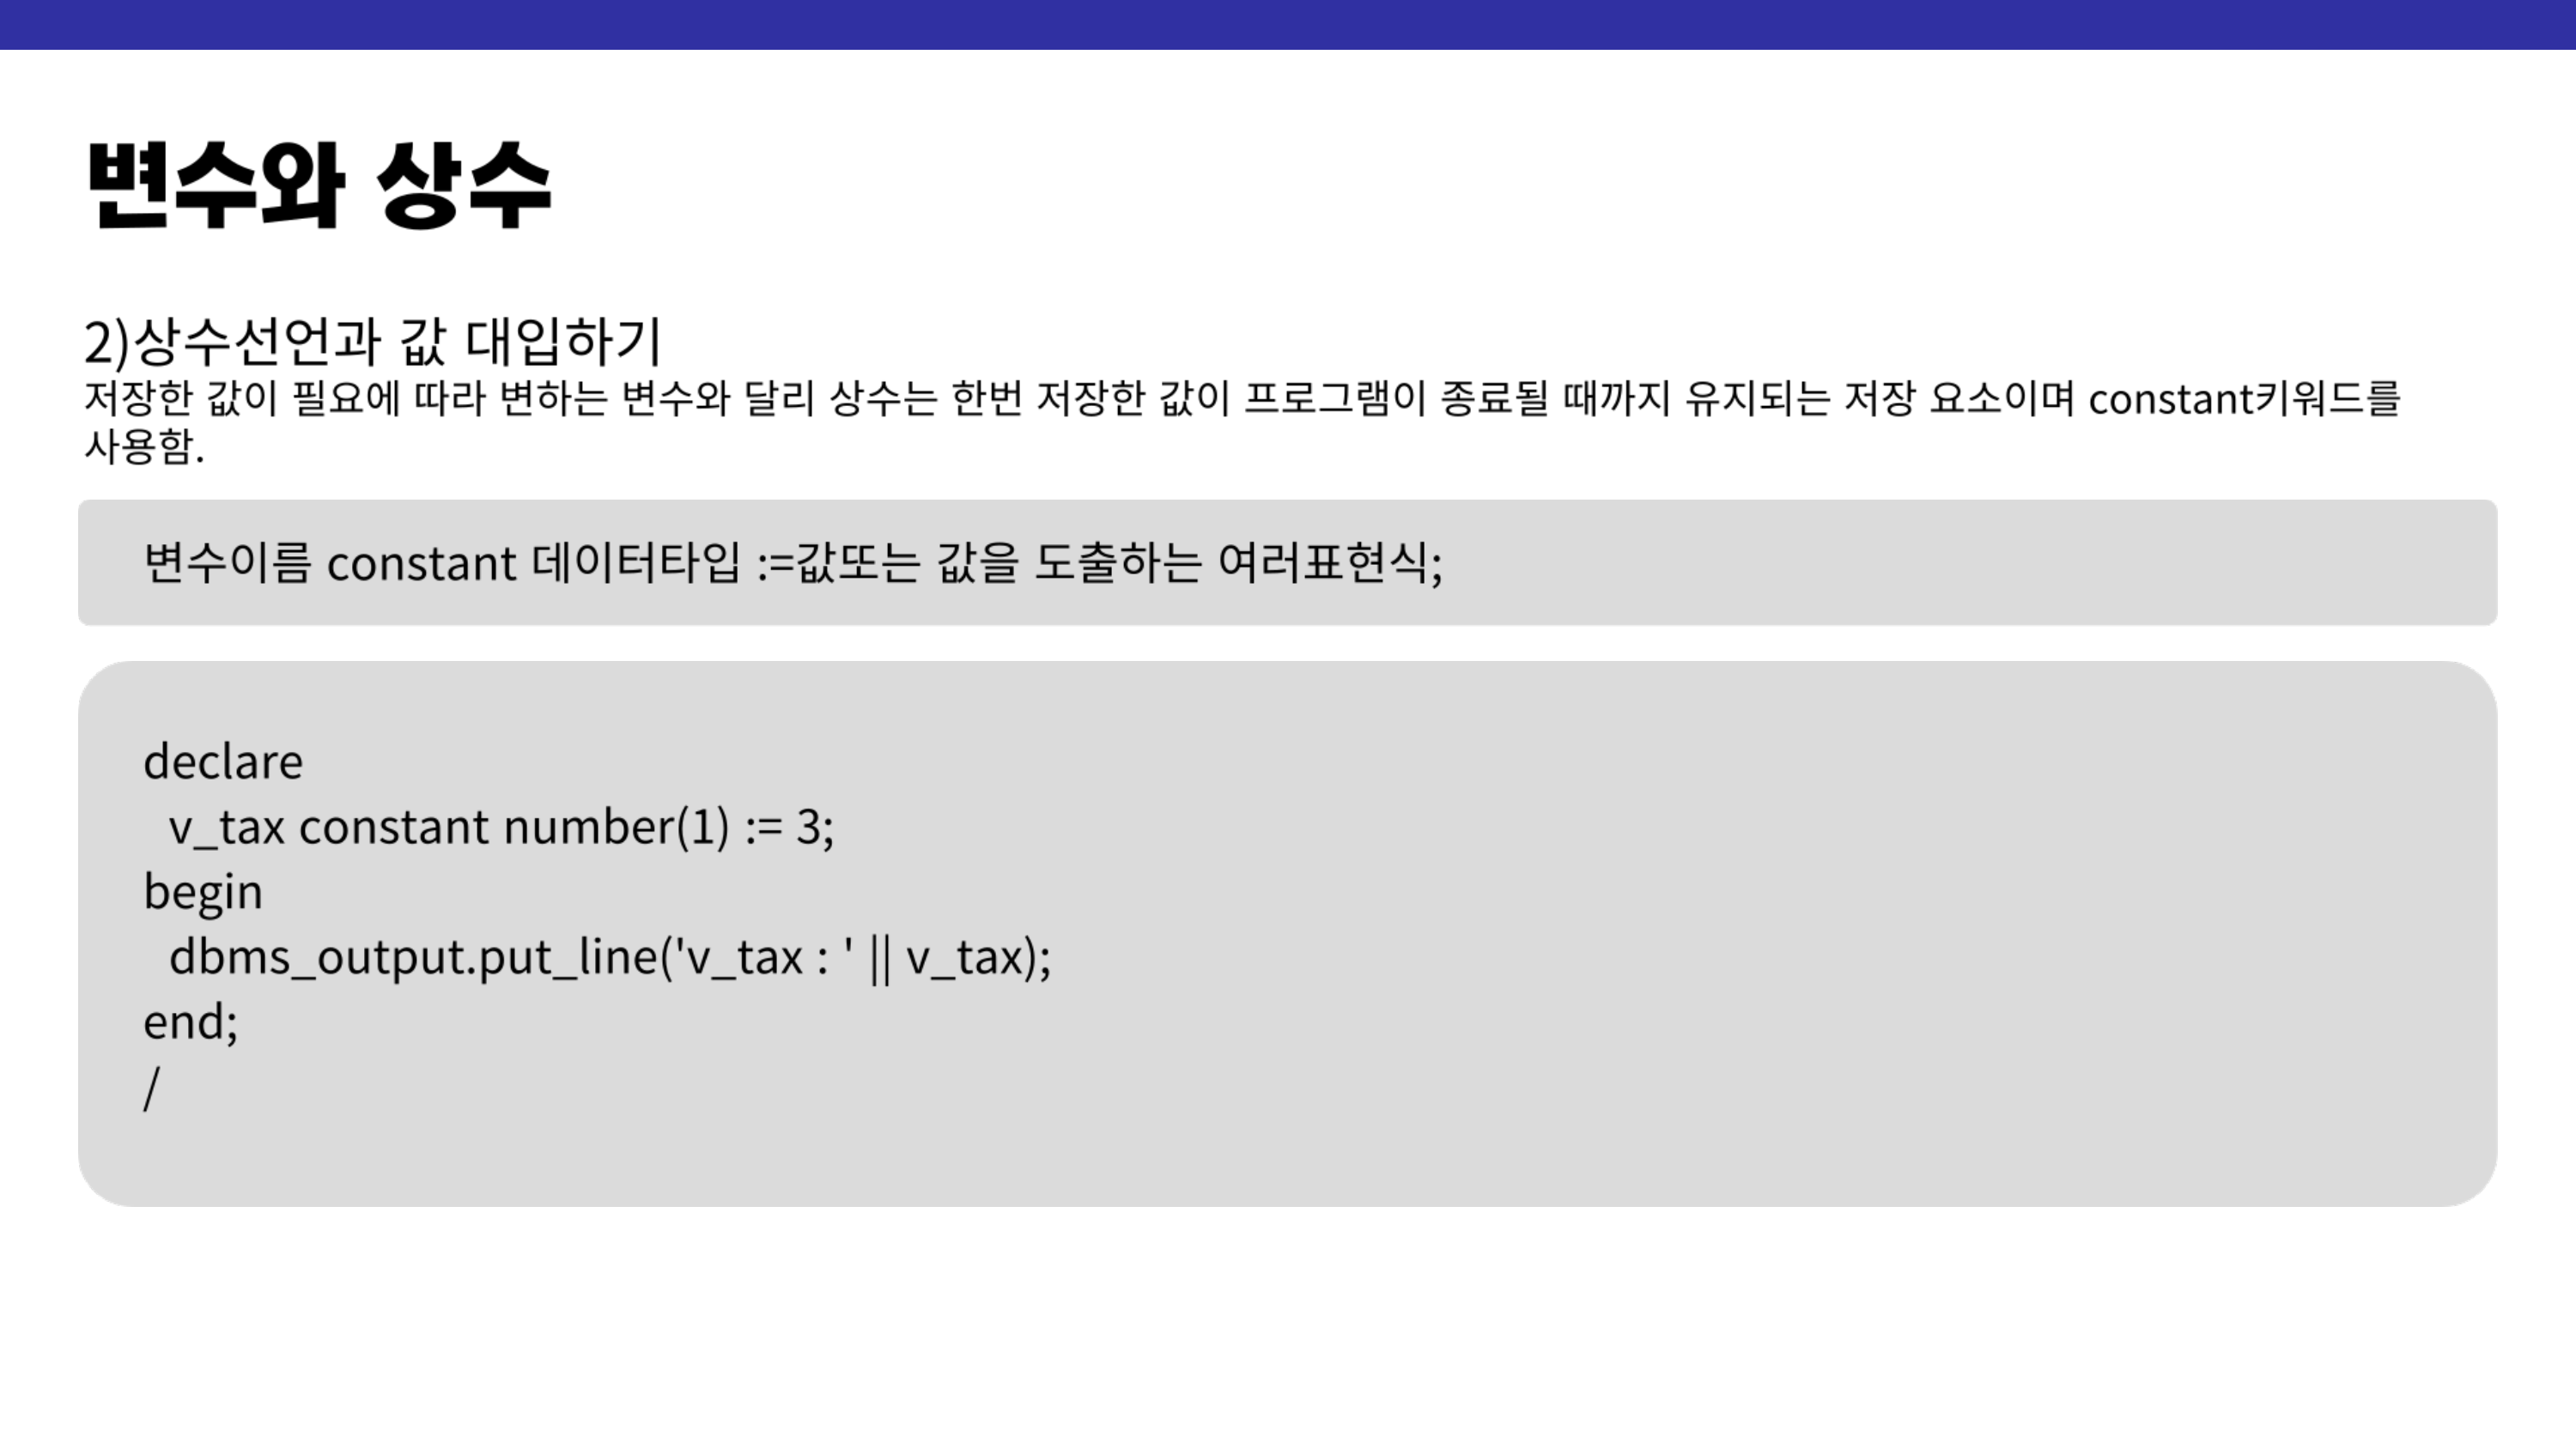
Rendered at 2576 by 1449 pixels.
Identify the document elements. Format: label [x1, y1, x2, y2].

text_box [78, 500, 2498, 627]
picture [70, 117, 598, 271]
text_box [0, 0, 2576, 50]
text_box [78, 660, 2498, 1208]
picture [137, 522, 1467, 608]
picture [76, 294, 2427, 499]
picture [135, 720, 1070, 1133]
